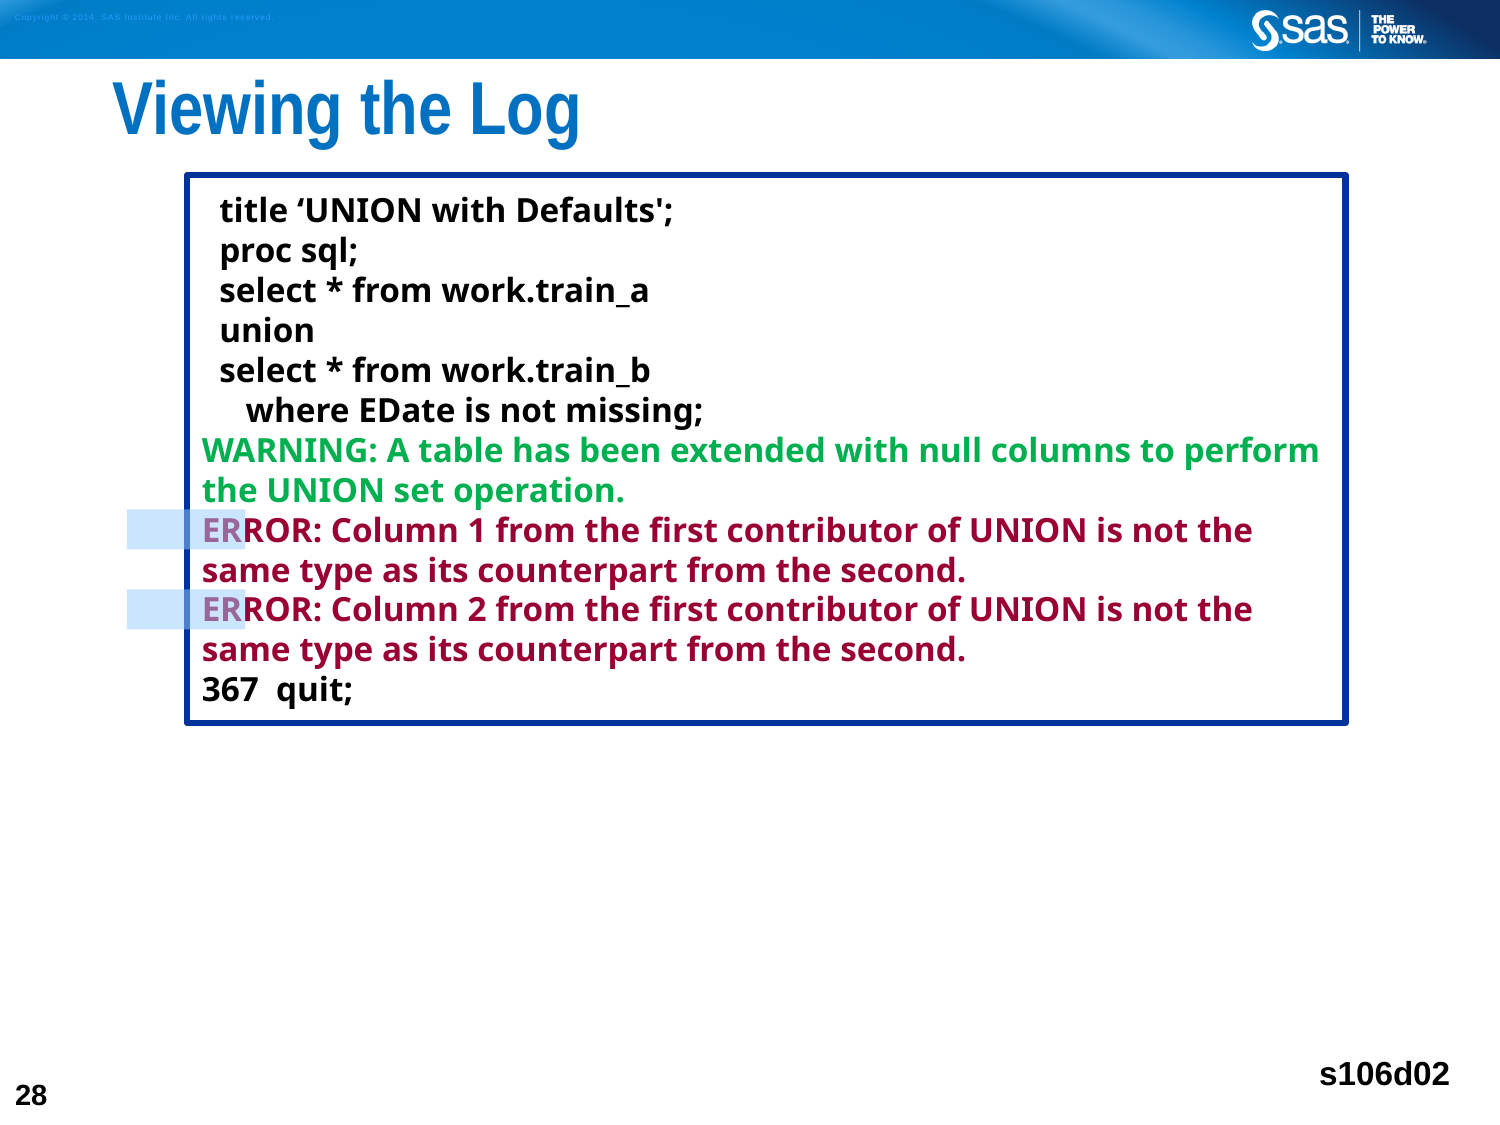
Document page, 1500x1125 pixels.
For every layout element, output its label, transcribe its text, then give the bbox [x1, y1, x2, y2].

text_box [126, 589, 246, 630]
text_box [126, 509, 246, 550]
title Viewing the Log [112, 75, 1500, 188]
picture [0, 0, 1500, 59]
text_box title ‘UNION with Defaults'; proc sql; select * from work.train_a union select * from work.train_b where EDate is not missing; WARNING: A table has been extended with null columns to perform the UNION set operation. ERROR: Column 1 from the first contributor of UNION is not the same type as its counterpart from the second. ERROR: Column 2 from the first contributor of UNION is not the same type as its counterpart from the second. 367 quit; [187, 174, 1346, 723]
text_box s106d02 [1304, 1037, 1465, 1107]
